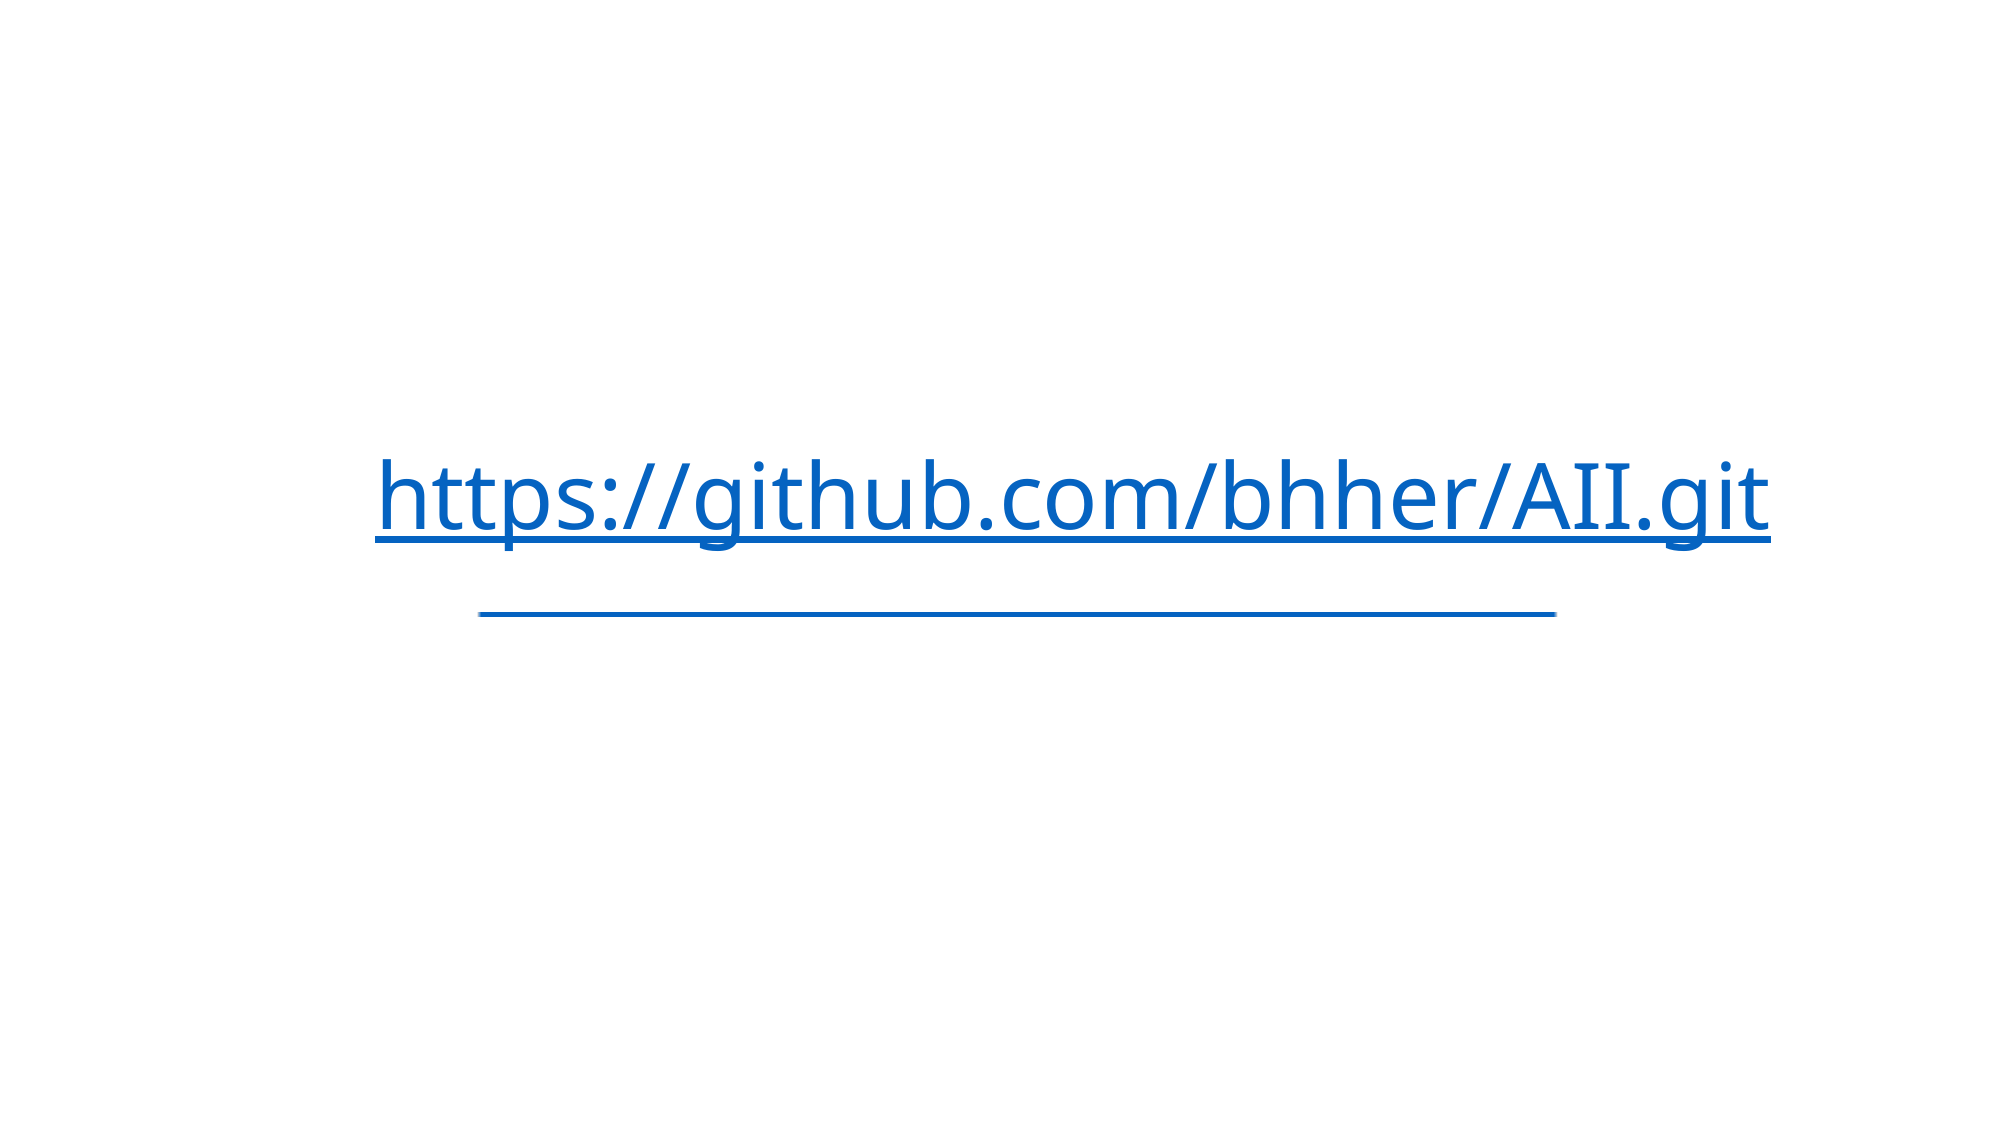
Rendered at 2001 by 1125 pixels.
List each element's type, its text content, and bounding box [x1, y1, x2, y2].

text_box [437, 612, 1599, 617]
text_box https://github.com/bhher/AII.git [374, 433, 1788, 563]
